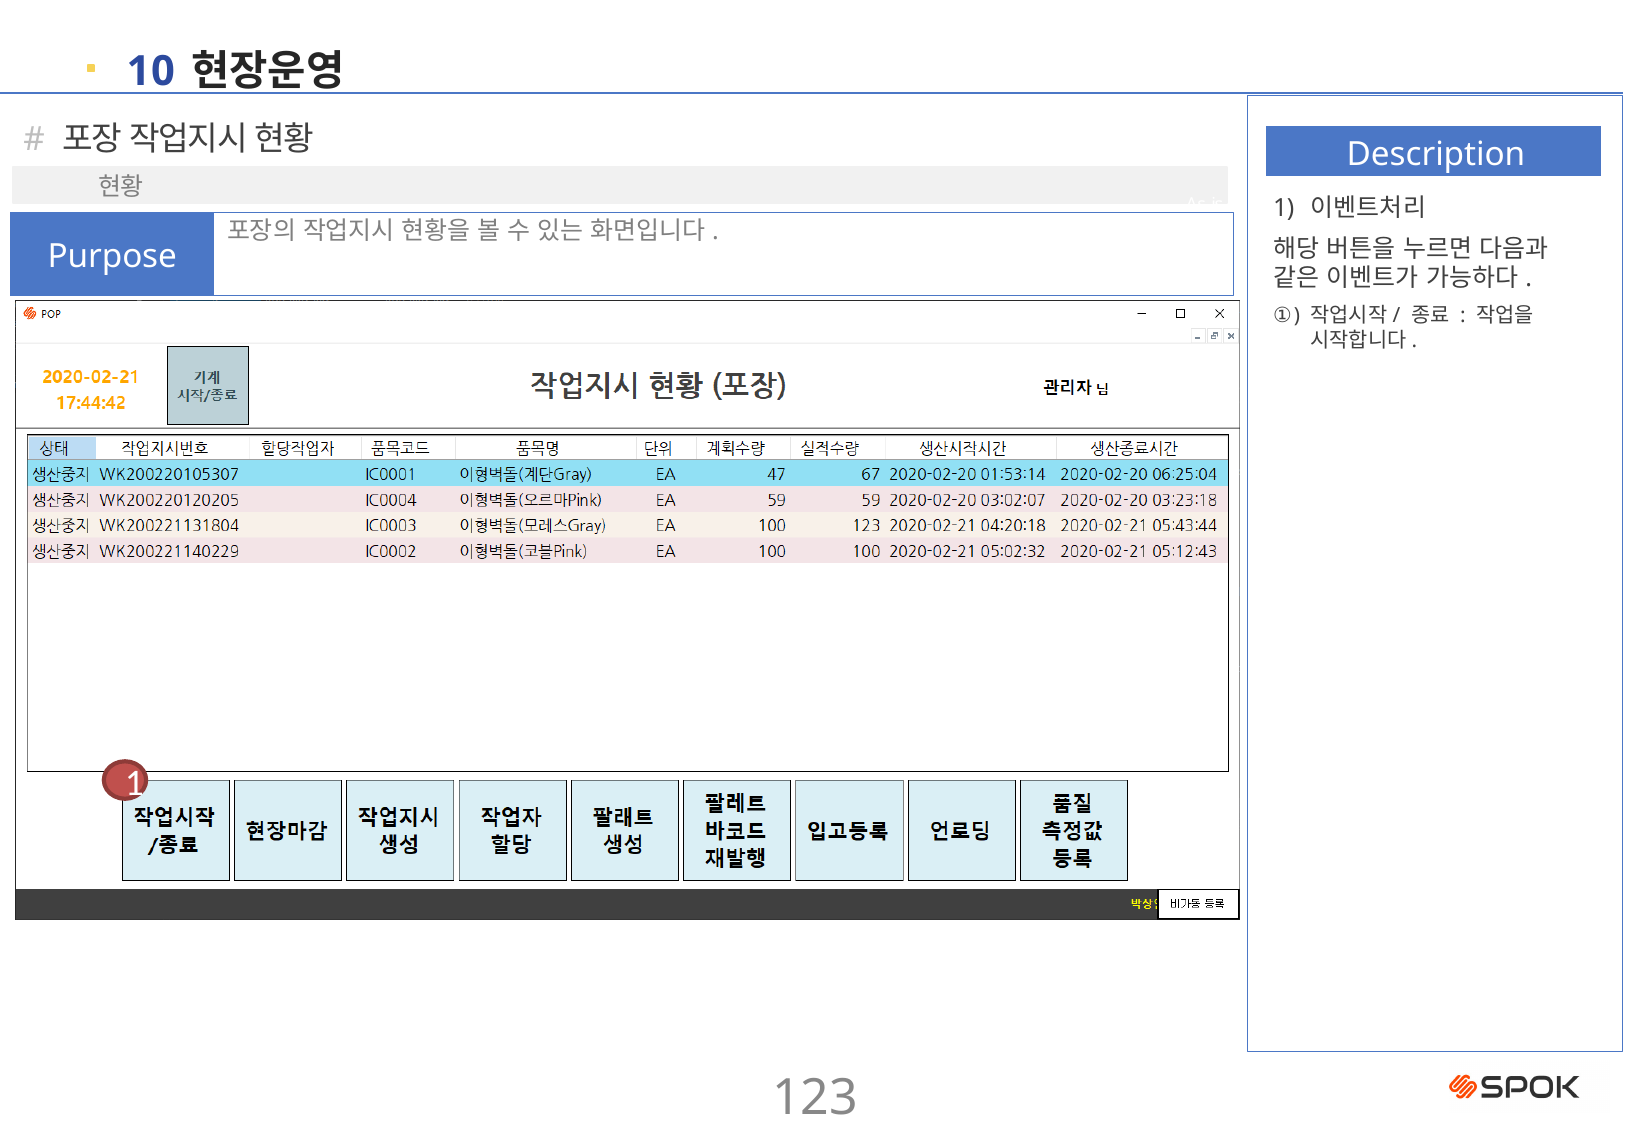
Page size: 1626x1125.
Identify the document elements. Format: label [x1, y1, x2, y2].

picture [1449, 1060, 1610, 1114]
slide_number [483, 1064, 1142, 1125]
text_box [0, 42, 1623, 1052]
